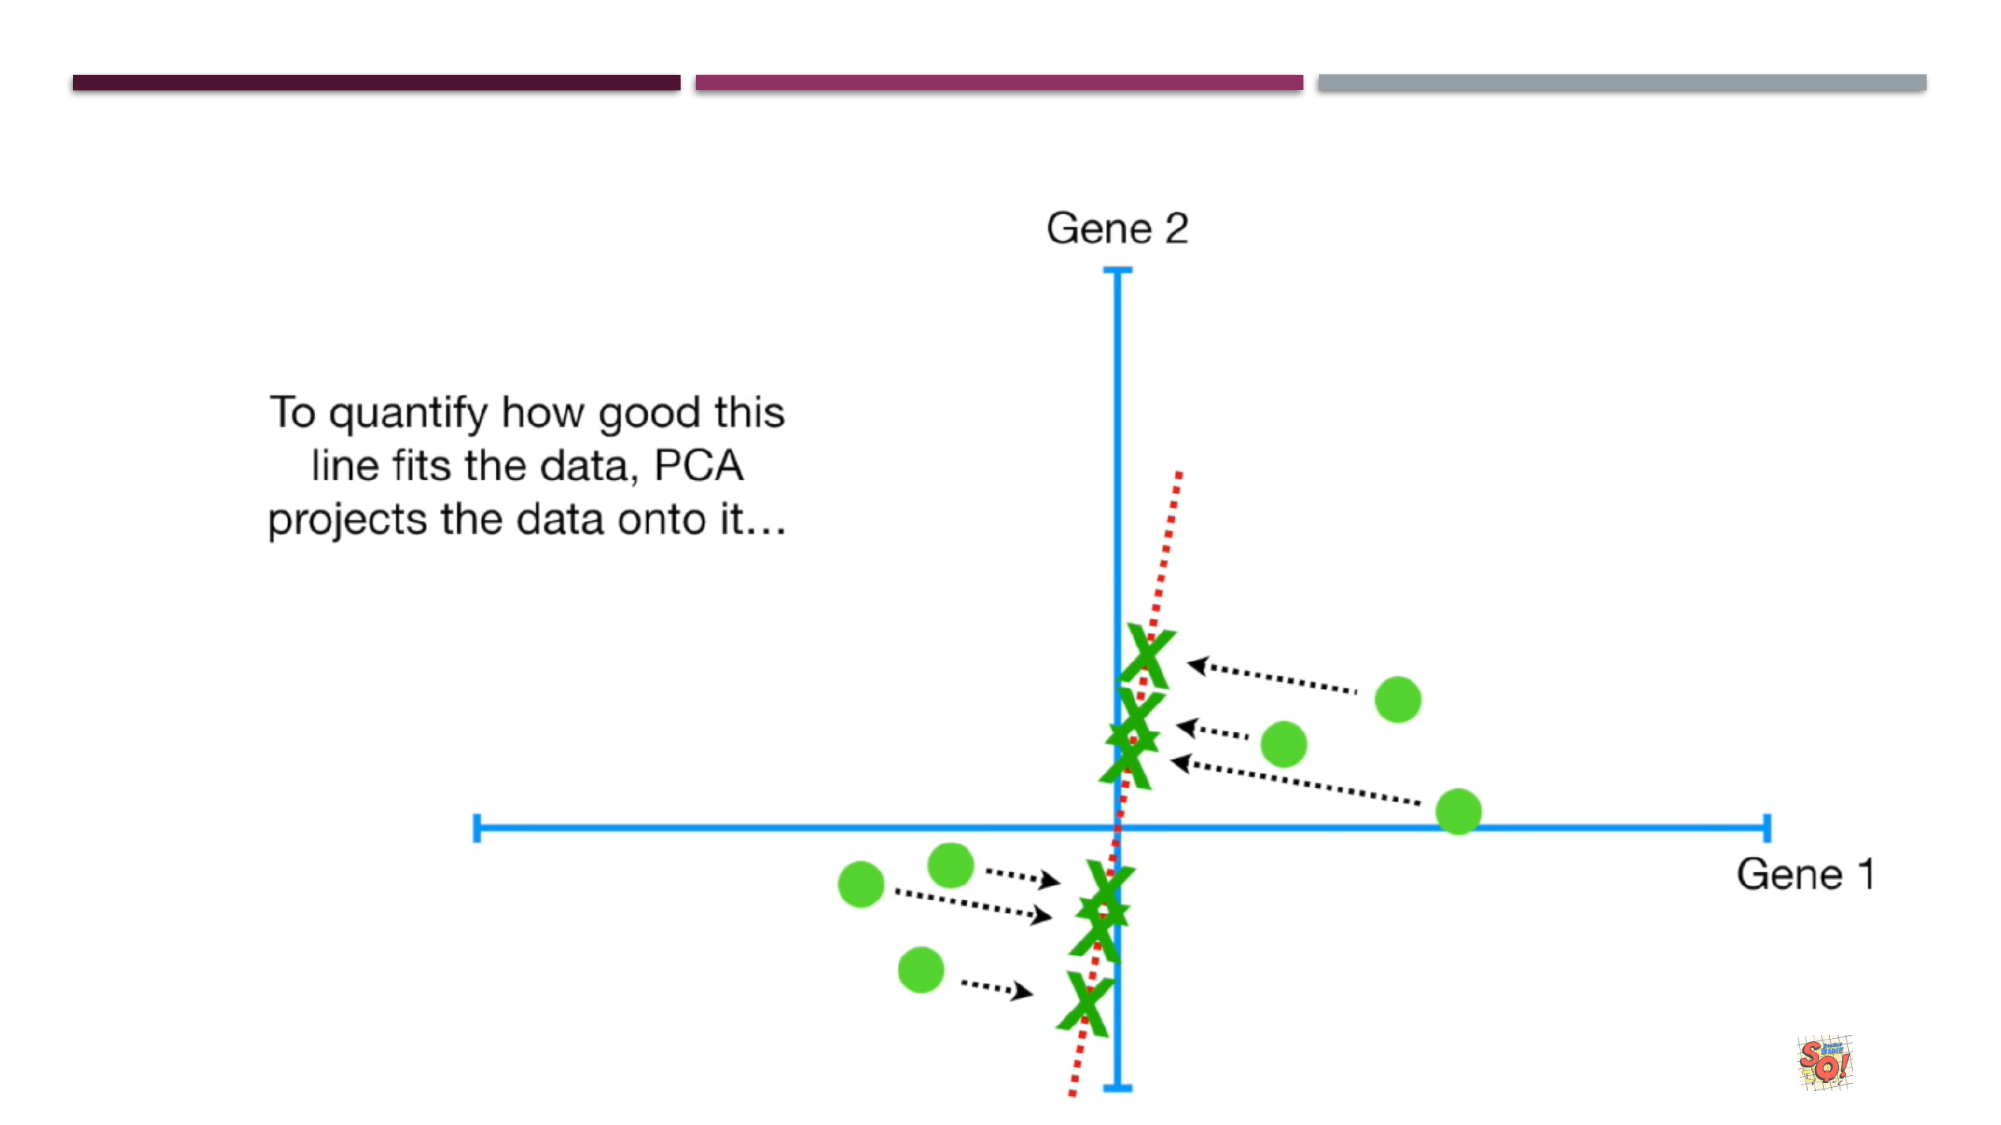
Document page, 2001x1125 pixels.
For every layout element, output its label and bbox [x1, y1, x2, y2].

picture [92, 115, 1885, 1124]
